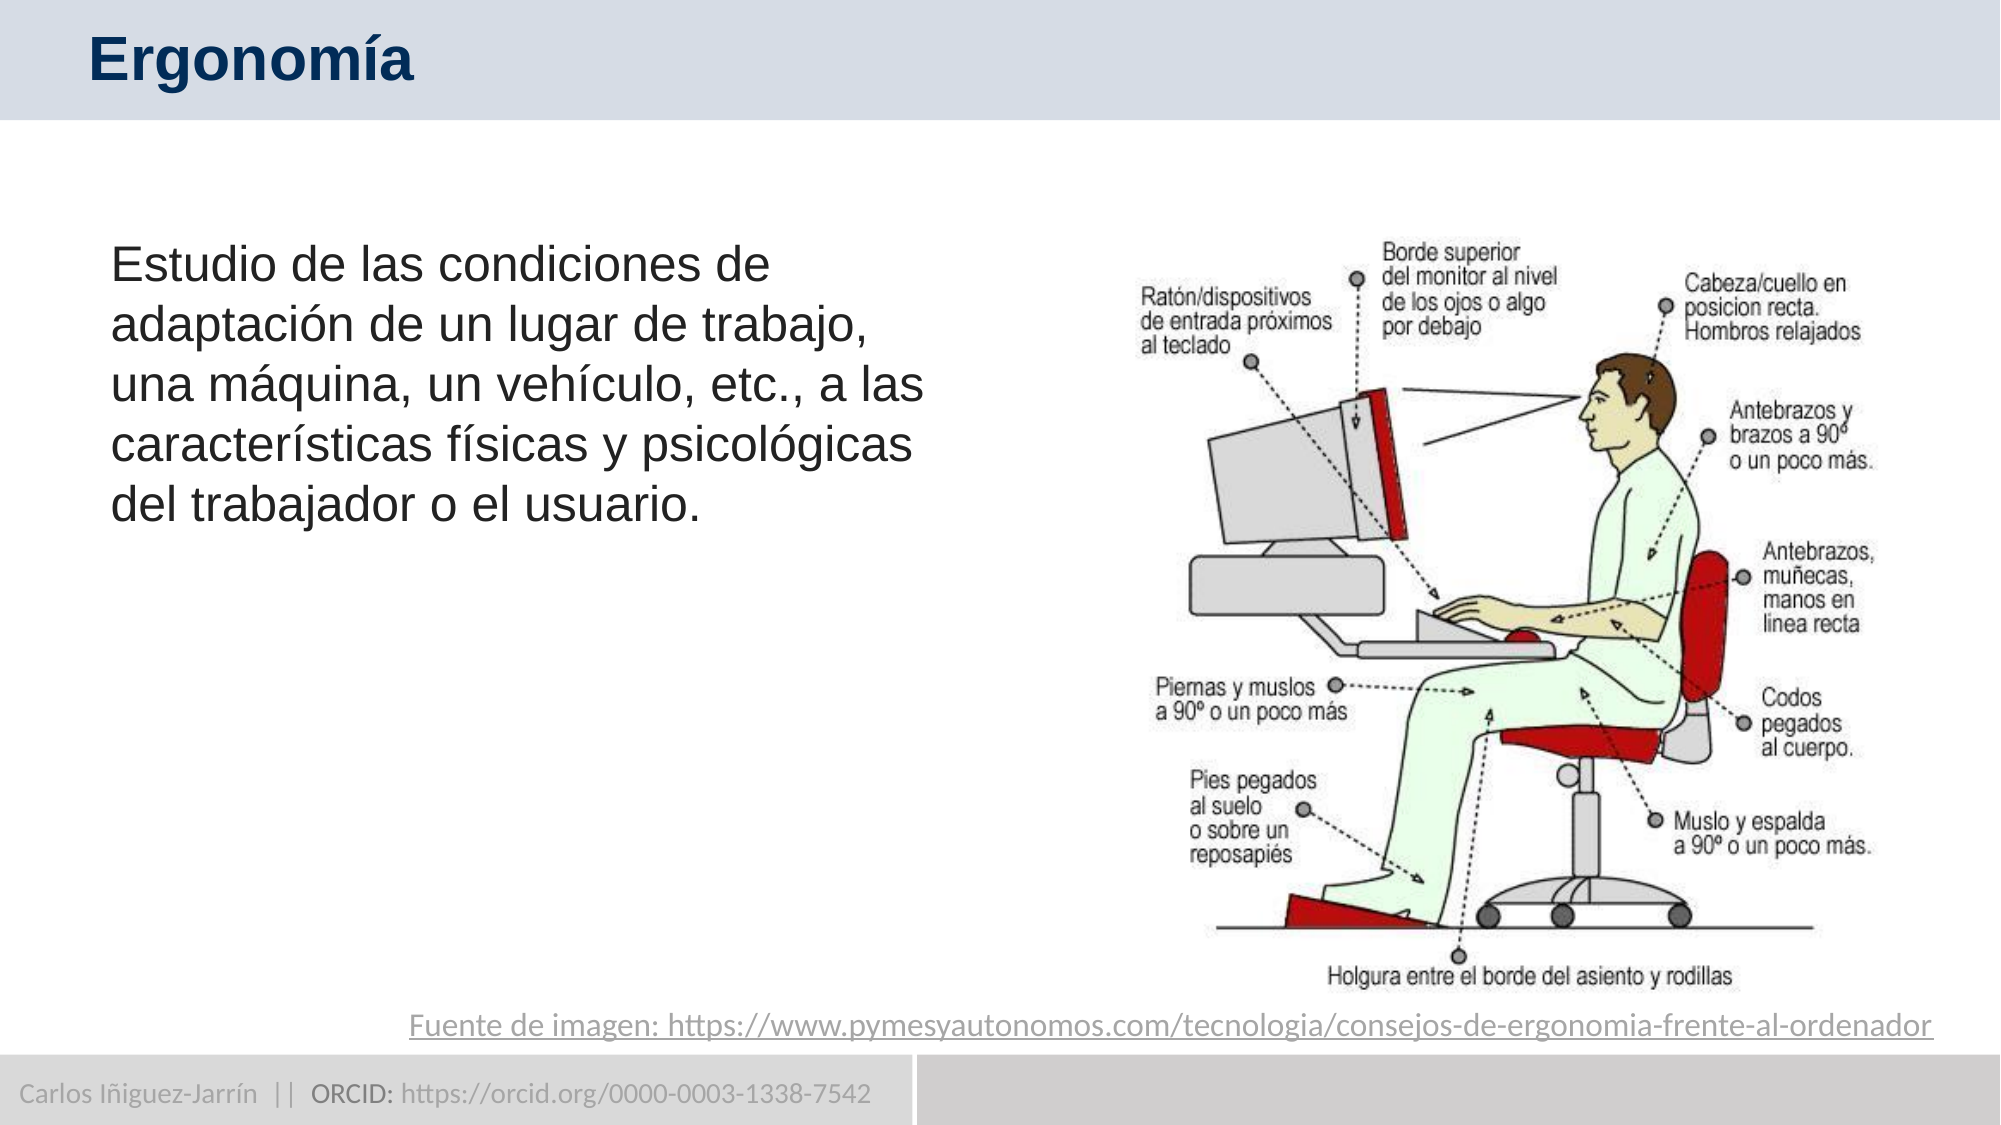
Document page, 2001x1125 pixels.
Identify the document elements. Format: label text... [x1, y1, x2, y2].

text_box Fuente de imagen: https://www.pymesyautonomos.com/tecnologia/consejos-de-ergonomia-frente-al-ordenador [394, 995, 2000, 1051]
title Ergonomía [0, 0, 2000, 121]
text_box Estudio de las condiciones de adaptación de un lugar de trabajo, una máquina, un vehículo, etc., a las características físicas y psicológicas del trabajador o el usuario. [95, 223, 978, 539]
picture [1122, 223, 1905, 1002]
